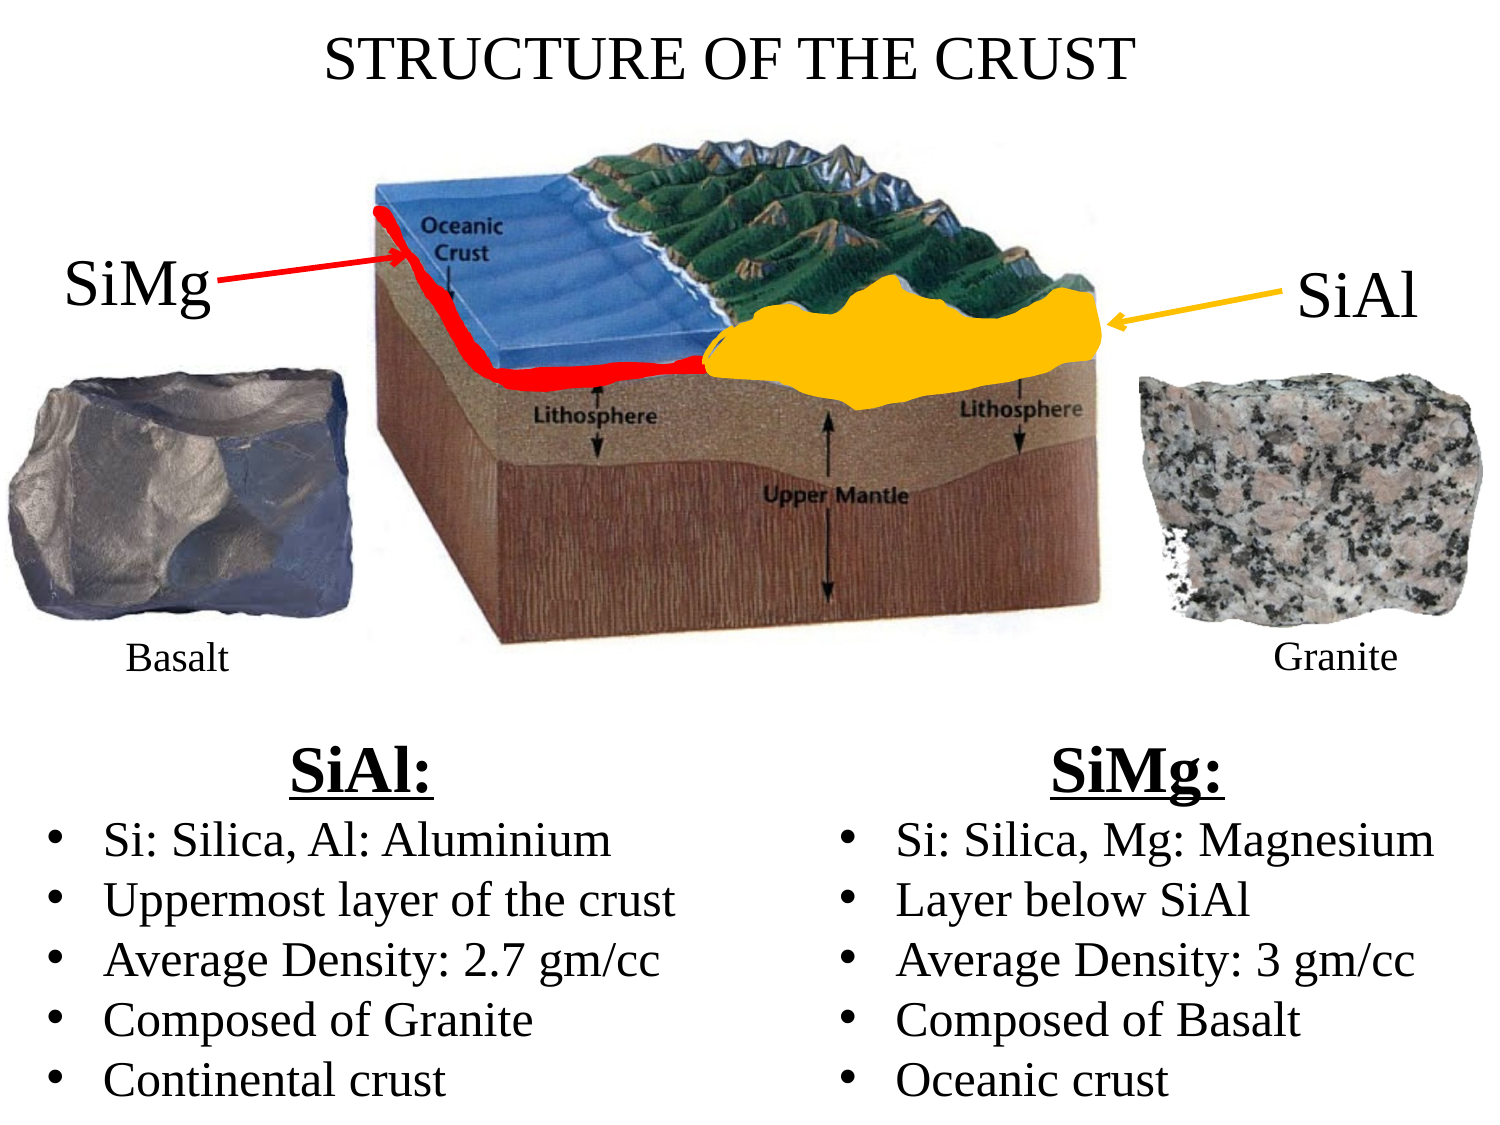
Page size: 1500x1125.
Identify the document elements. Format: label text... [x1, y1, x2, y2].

text_box Granite [1258, 636, 1414, 687]
text_box SiMg: Si: Silica, Mg: Magnesium Layer below SiAl Average Density: 3 gm/cc Composed of Basalt Oceanic crust [824, 718, 1451, 1114]
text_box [47, 207, 707, 390]
picture [366, 125, 1112, 243]
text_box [703, 243, 1436, 409]
text_box Basalt [110, 629, 245, 687]
text_box SiAl: Si: Silica, Al: Aluminium Uppermost layer of the crust Average Density: 2.7 gm/cc Composed of Granite Continental crust [31, 718, 692, 1114]
picture [366, 390, 1112, 655]
title STRUCTURE OF THE CRUST [100, 0, 1376, 138]
picture [1139, 373, 1483, 628]
picture [5, 364, 355, 622]
